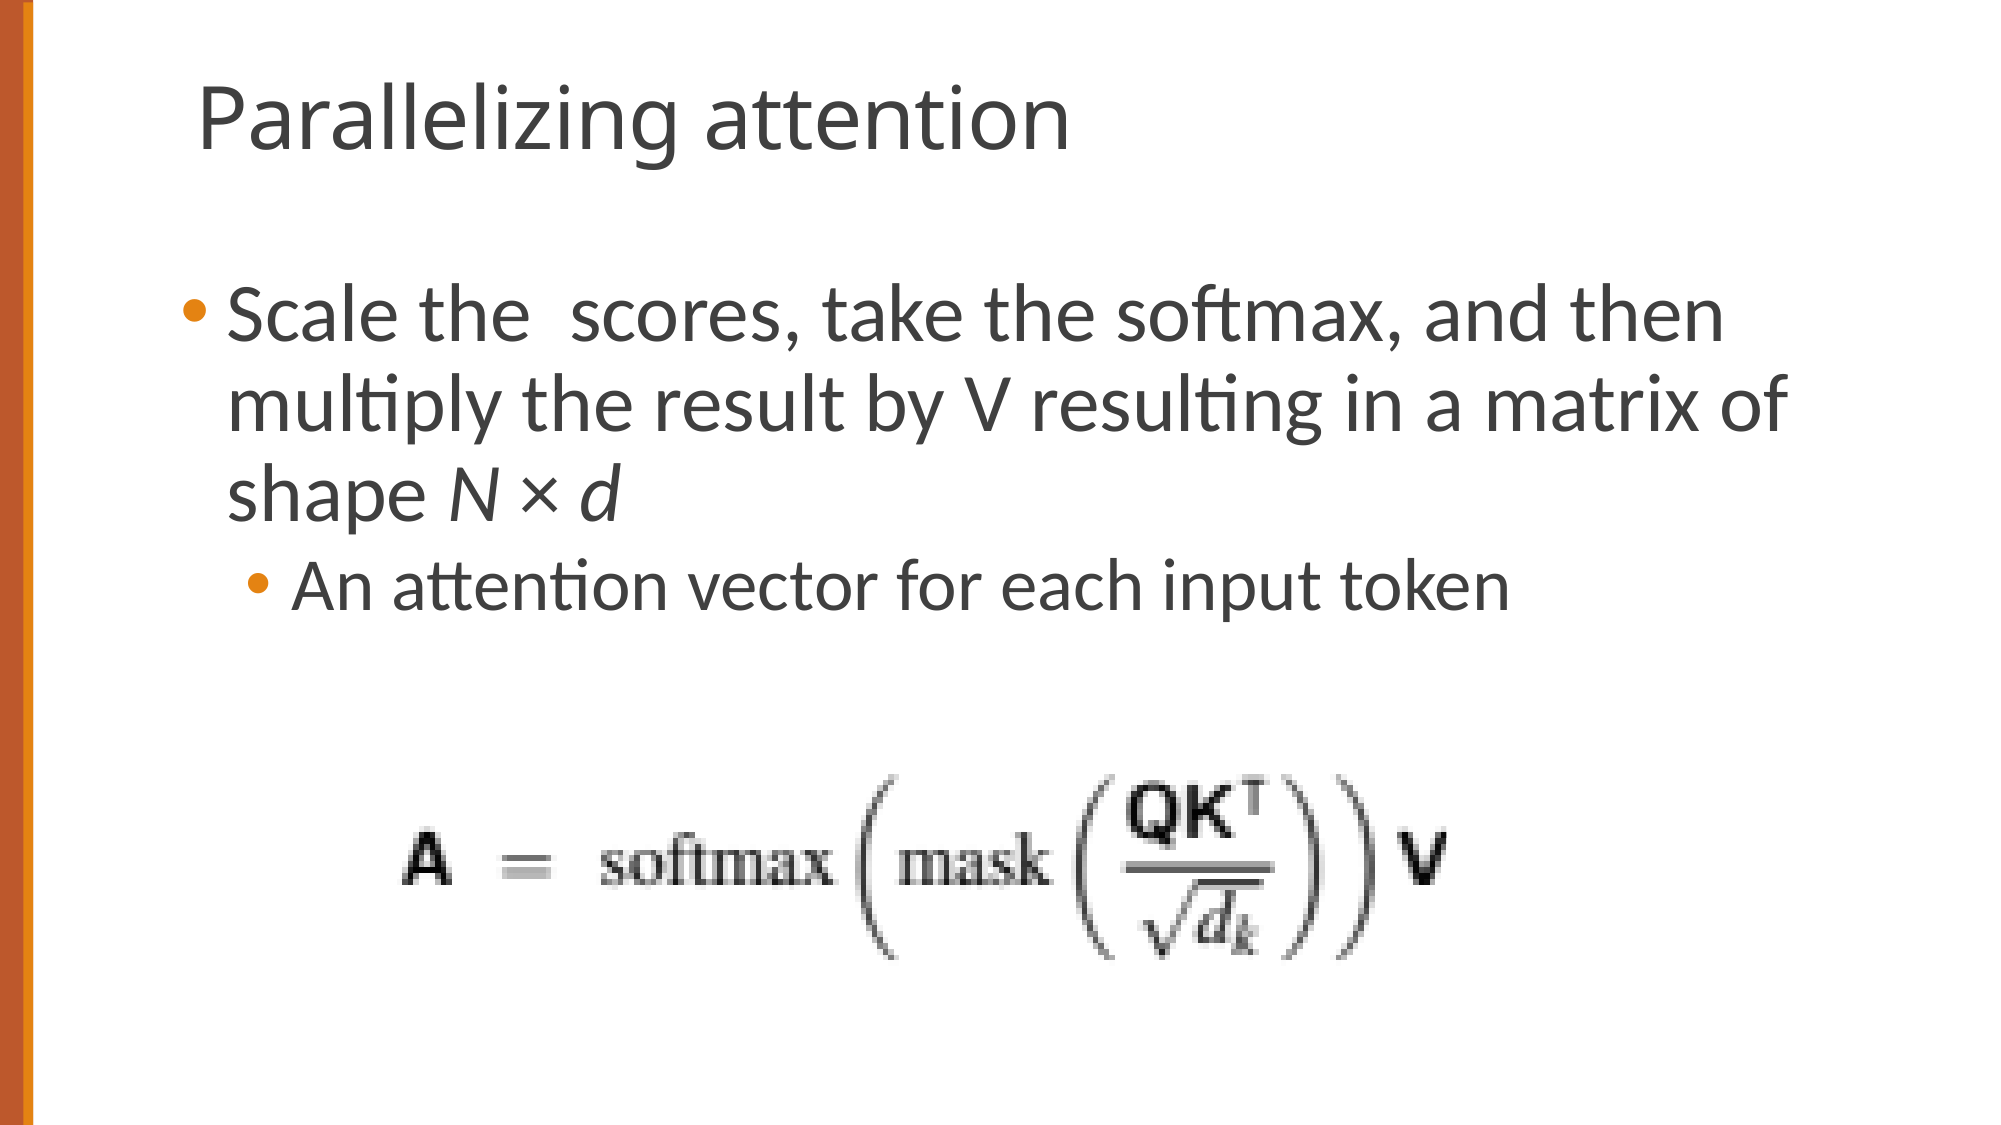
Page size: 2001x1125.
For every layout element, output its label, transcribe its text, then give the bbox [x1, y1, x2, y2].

picture [374, 745, 1448, 980]
title Parallelizing attention [180, 26, 1830, 175]
list Scale the scores, take the softmax, and then multiply the result by V resulting in a matrix of shape N × d An attention vector for each input token [180, 262, 1830, 1013]
